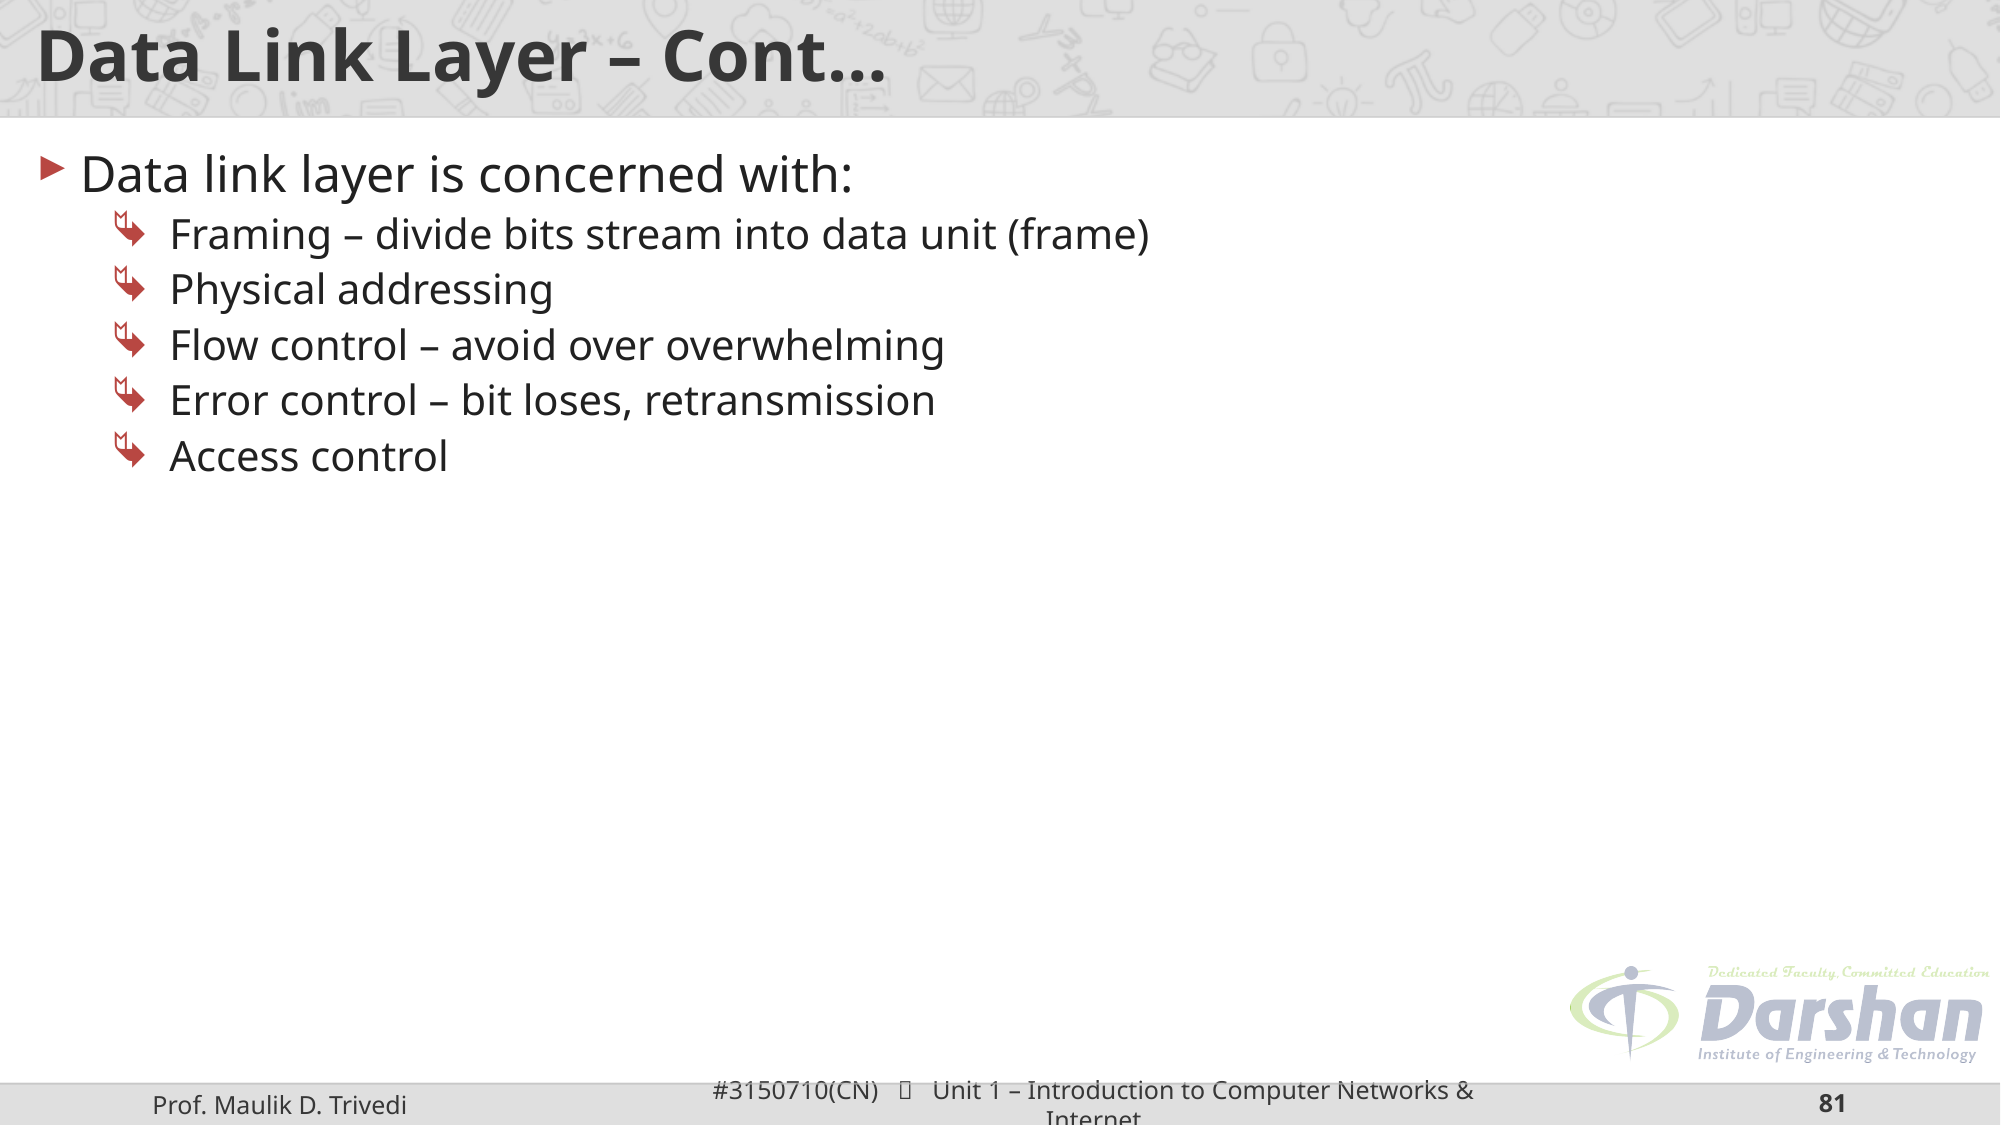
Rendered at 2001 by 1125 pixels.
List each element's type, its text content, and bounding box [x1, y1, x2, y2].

title Data Link Layer – Cont… [0, 0, 2000, 117]
list Data link layer is concerned with: Framing – divide bits stream into data unit (frame) Physical addressing Flow control – avoid over overwhelming Error control – bit loses, retransmission Access control [21, 141, 1979, 1059]
